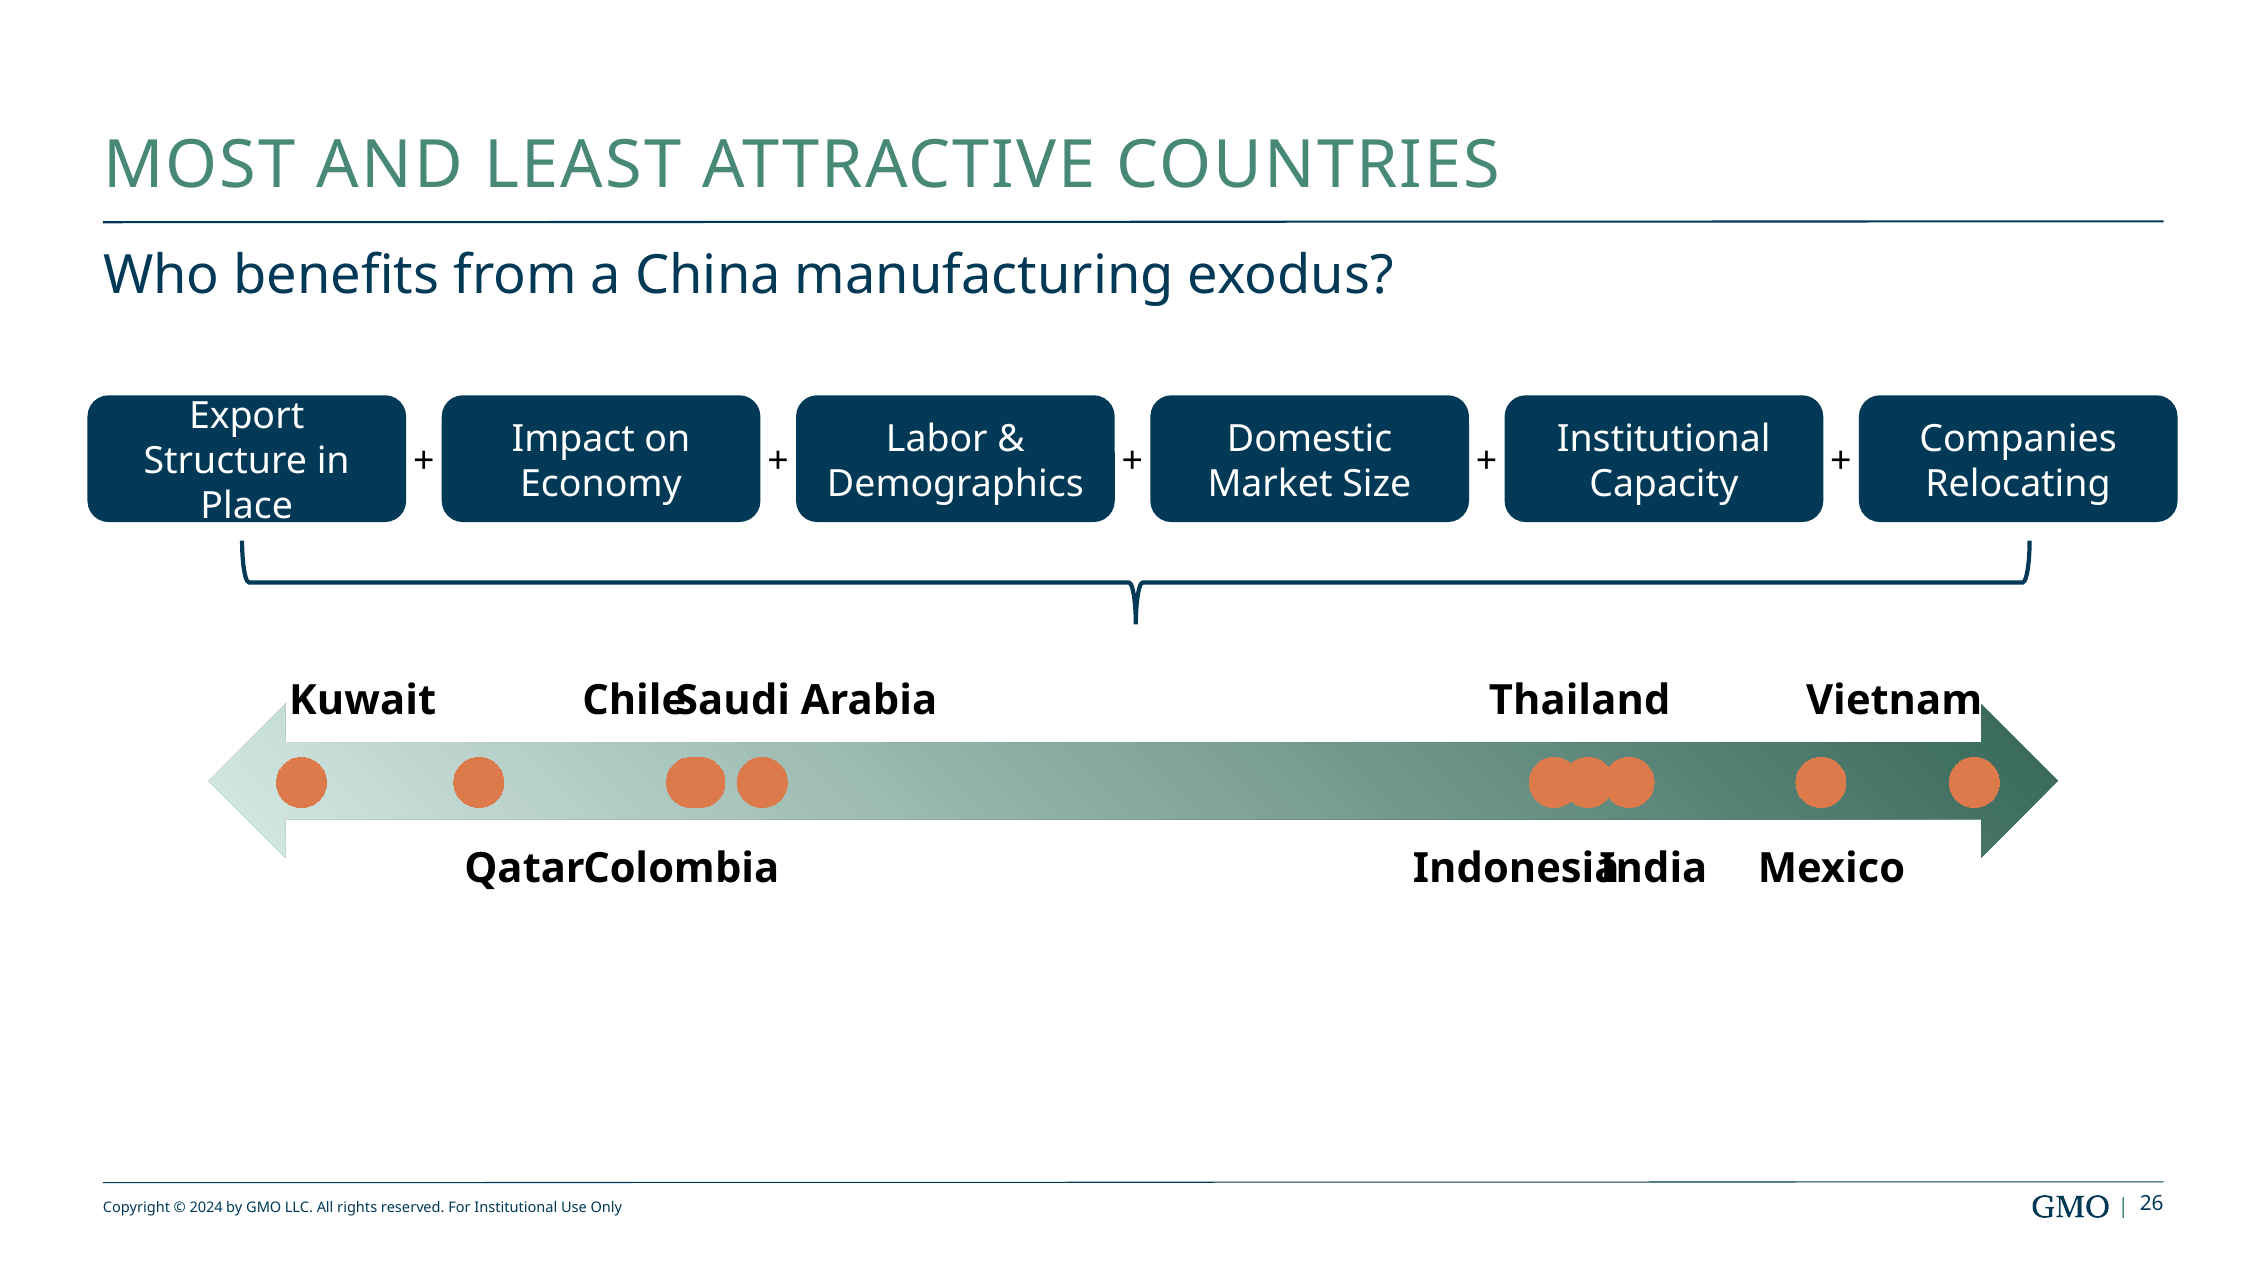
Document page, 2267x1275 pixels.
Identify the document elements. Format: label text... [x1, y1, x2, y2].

text_box + [1825, 428, 1857, 489]
picture [411, 1204, 416, 1212]
picture [257, 1202, 262, 1212]
text_box Impact on Economy [440, 394, 762, 524]
text_box + [762, 428, 795, 489]
picture [174, 1201, 184, 1212]
text_box Domestic Market Size [1149, 394, 1471, 524]
picture [138, 1204, 143, 1212]
picture [504, 1202, 509, 1211]
text_box + [408, 428, 440, 489]
picture [338, 1204, 343, 1212]
picture [198, 1201, 204, 1208]
picture [495, 1202, 500, 1211]
picture [227, 1201, 237, 1209]
picture [528, 1204, 535, 1212]
text_box Institutional Capacity [1503, 394, 1825, 524]
text_box Companies Relocating [1857, 394, 2179, 524]
picture [579, 1204, 585, 1212]
text_box Labor & Demographics [795, 394, 1116, 524]
picture [572, 1204, 577, 1212]
picture [216, 1202, 222, 1212]
picture [537, 1204, 543, 1212]
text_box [208, 634, 2058, 931]
picture [458, 1204, 463, 1212]
text_box [241, 540, 2031, 625]
text_box + [1116, 428, 1149, 489]
list Who benefits from a China manufacturing exodus? [103, 239, 2164, 279]
text_box Export Structure in Place [86, 394, 408, 524]
title Most and least attractive countries [103, 75, 2164, 202]
picture [480, 1204, 486, 1212]
picture [190, 1201, 196, 1210]
text_box + [1471, 428, 1503, 489]
